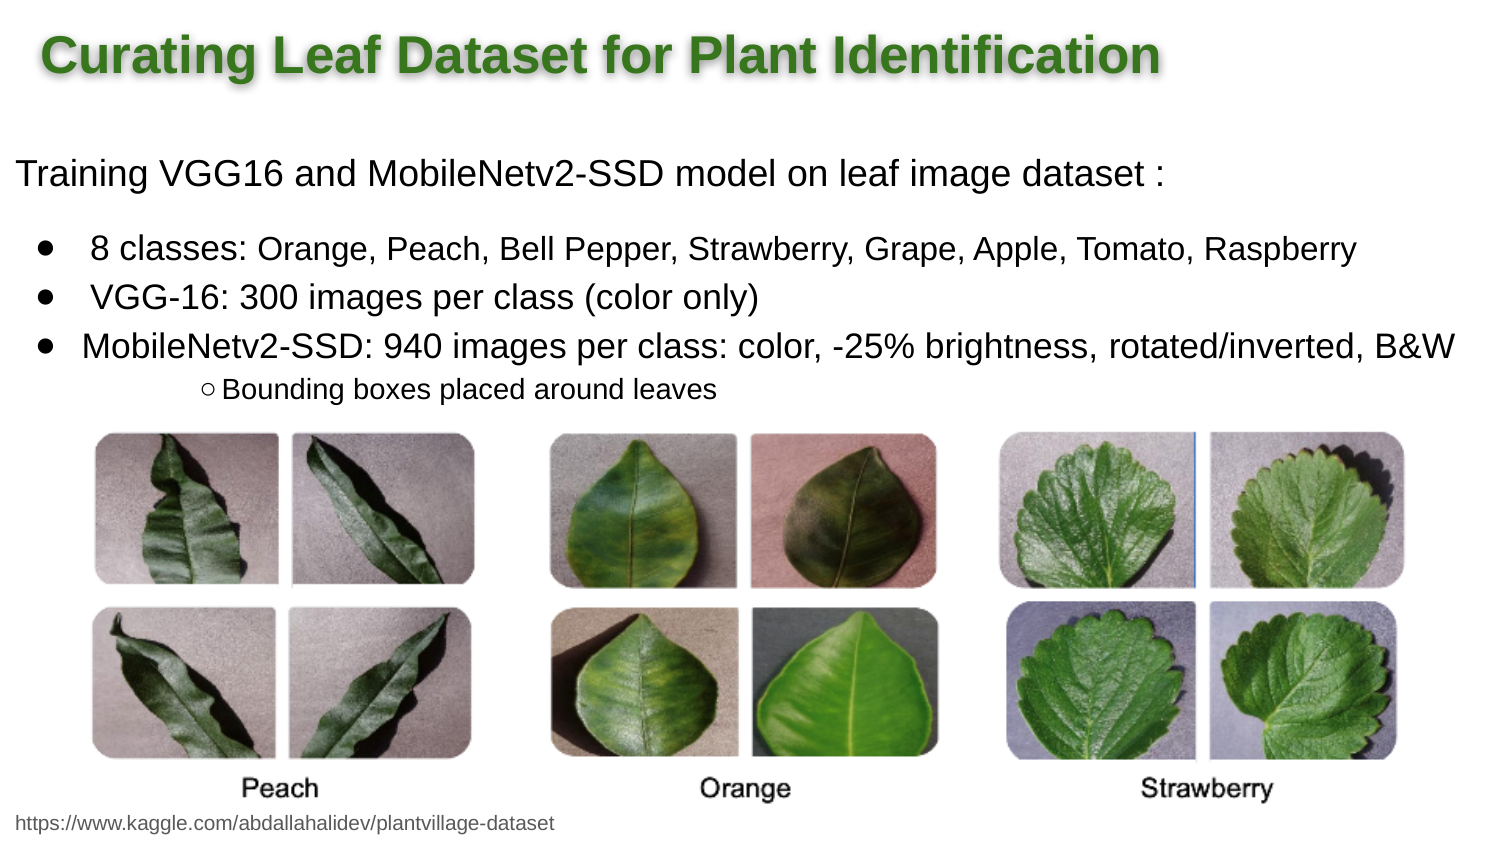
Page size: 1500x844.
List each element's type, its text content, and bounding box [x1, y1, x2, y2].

picture [85, 426, 1415, 810]
text_box https://www.kaggle.com/abdallahalidev/plantvillage-dataset [0, 794, 1088, 844]
list Training VGG16 and MobileNetv2-SSD model on leaf image dataset : 8 classes: Orange, Peach, Bell Pepper, Strawberry, Grape, Apple, Tomato, Raspberry VGG-16: 300 images per class (color only) MobileNetv2-SSD: 940 images per class: color, -25% brightness, rotated/inverted, B&W Bounding boxes placed around leaves [0, 126, 1500, 708]
title Curating Leaf Dataset for Plant Identification [25, 5, 1423, 100]
